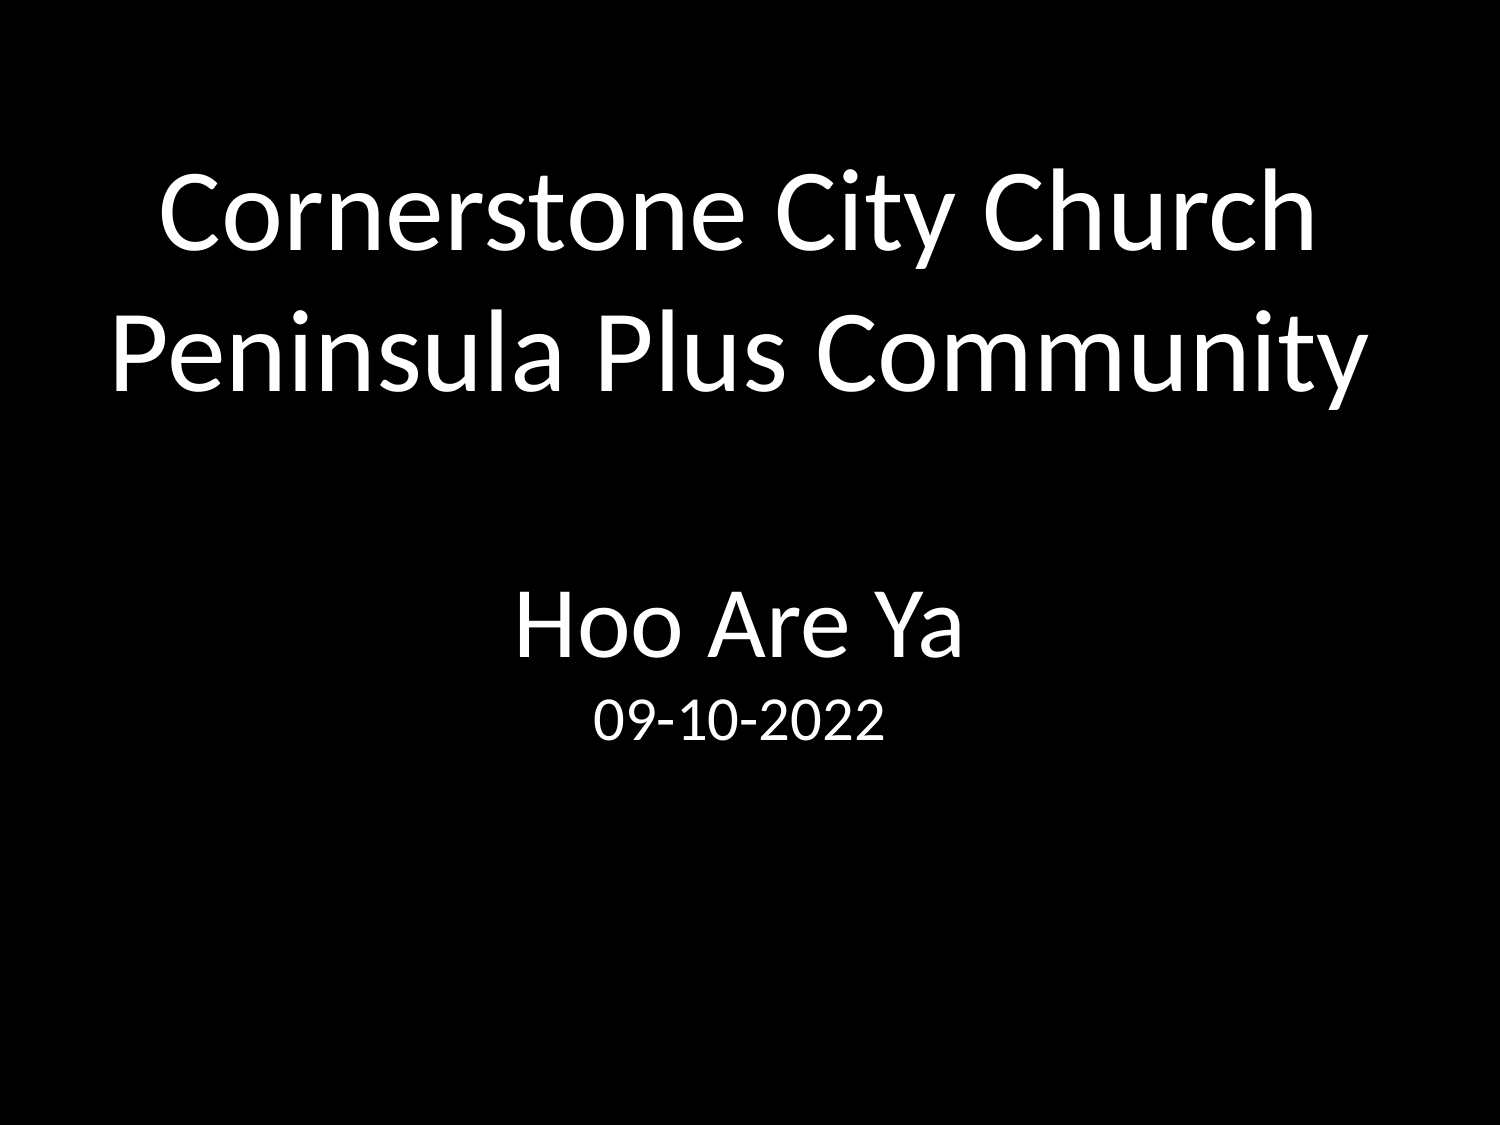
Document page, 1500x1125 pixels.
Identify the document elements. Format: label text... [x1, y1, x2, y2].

list Cornerstone City Church Peninsula Plus Community Hoo Are Ya 09-10-2022 [64, 125, 1415, 868]
